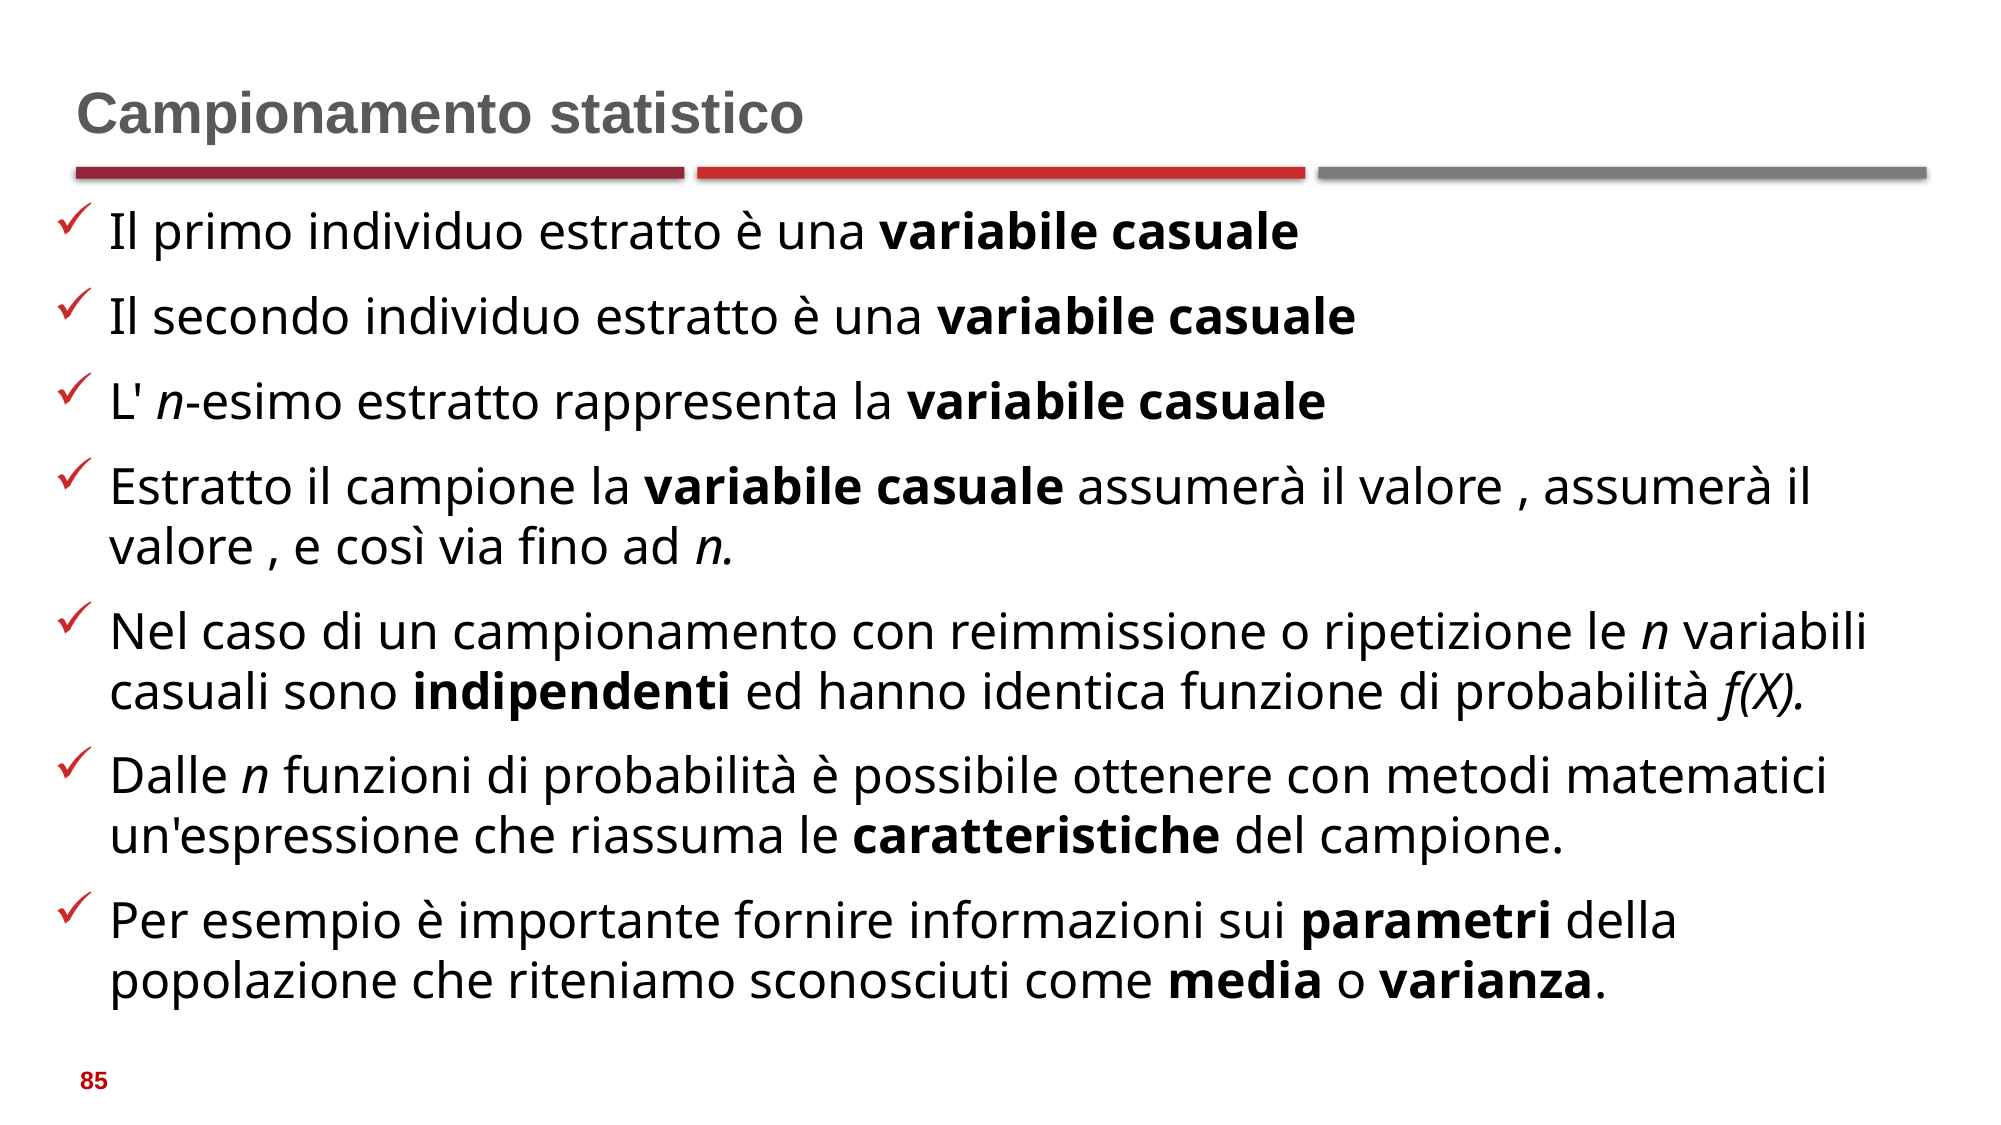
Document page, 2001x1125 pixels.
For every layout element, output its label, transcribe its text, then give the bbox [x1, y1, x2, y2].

slide_number 85 [53, 1049, 136, 1110]
title Campionamento statistico [76, 82, 1926, 146]
